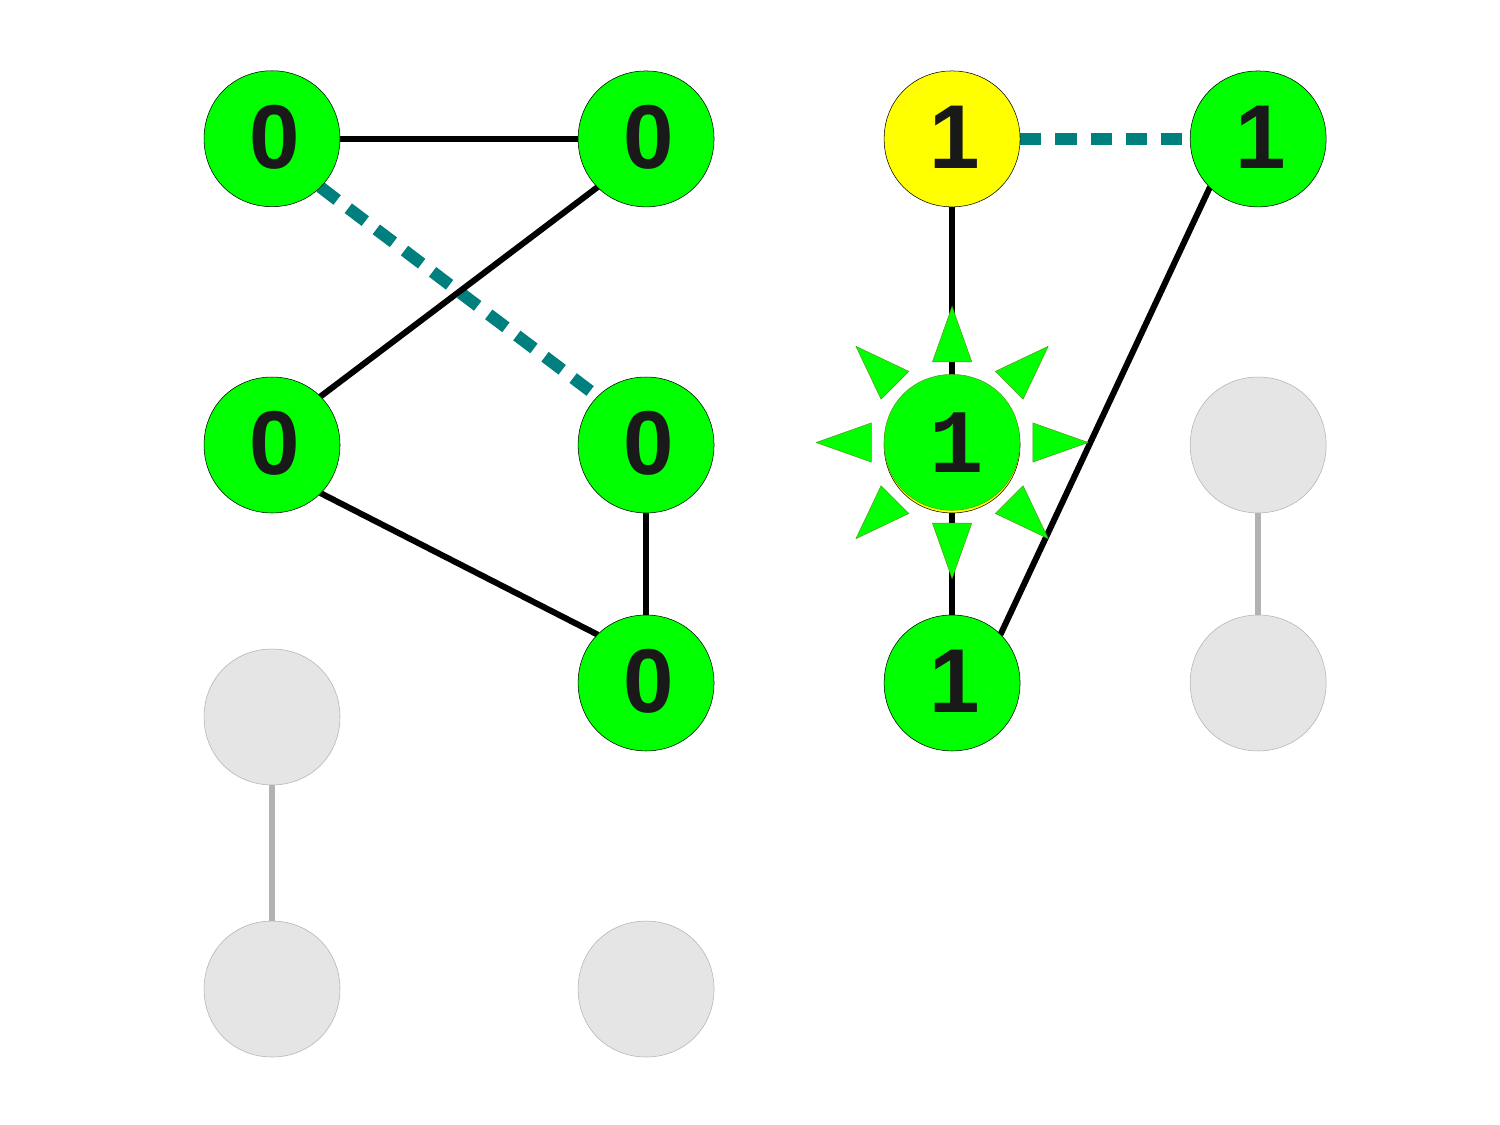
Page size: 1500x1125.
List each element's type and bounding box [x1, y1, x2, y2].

text_box [348, 208, 366, 222]
text_box [204, 649, 341, 1058]
text_box [488, 314, 506, 328]
text_box [884, 70, 1327, 752]
text_box [855, 485, 909, 539]
text_box [855, 346, 909, 400]
text_box [545, 356, 563, 370]
text_box [1190, 377, 1327, 752]
text_box [995, 346, 1049, 400]
text_box [404, 250, 422, 264]
text_box [204, 70, 715, 752]
text_box [376, 229, 394, 243]
text_box [460, 293, 478, 306]
text_box [432, 271, 450, 285]
text_box [516, 335, 534, 349]
text_box [573, 378, 591, 391]
text_box [816, 422, 872, 463]
text_box [578, 921, 715, 1058]
